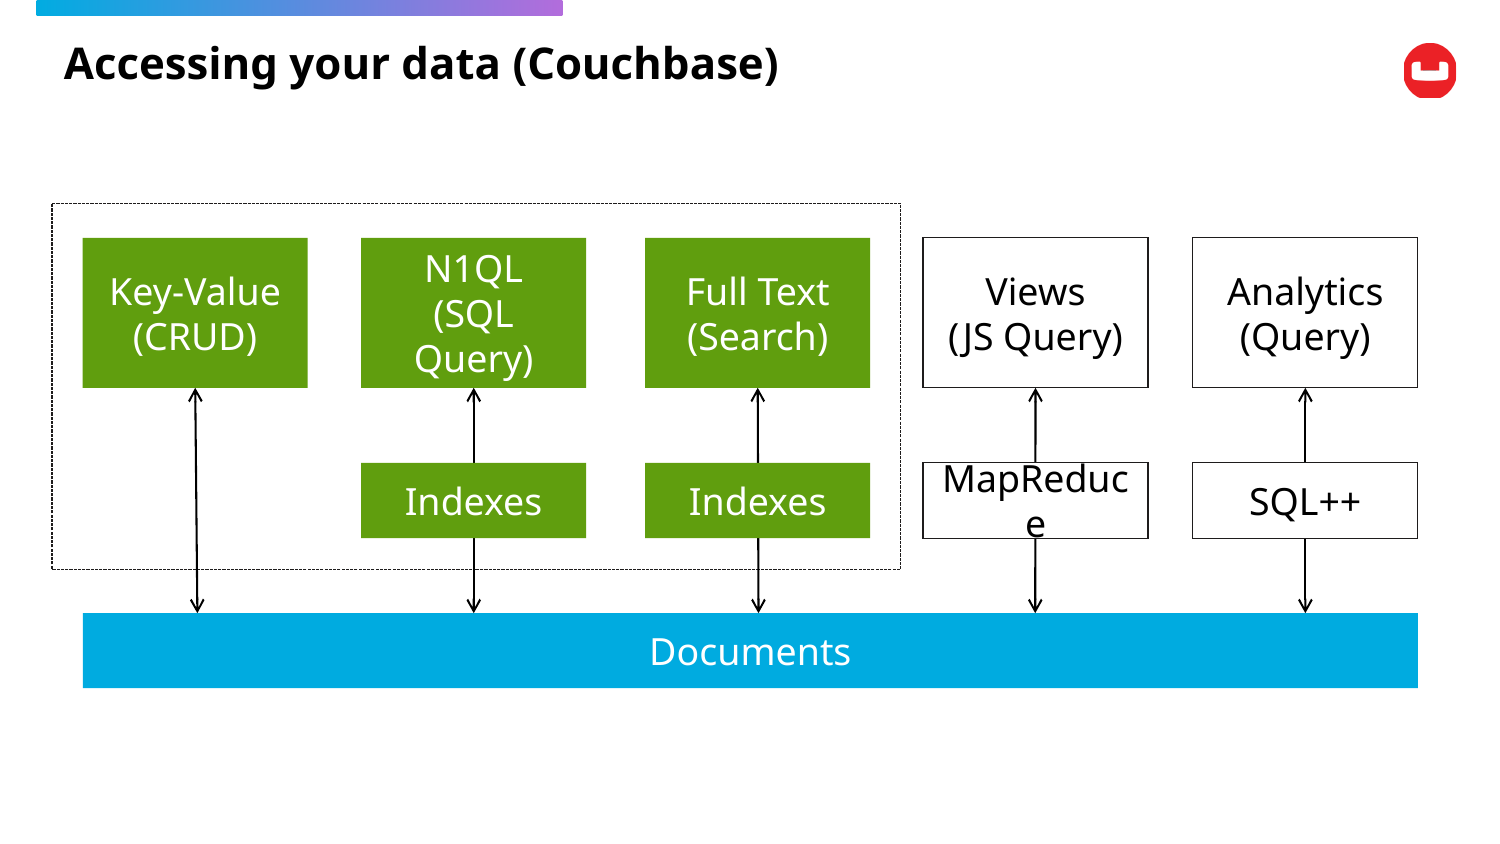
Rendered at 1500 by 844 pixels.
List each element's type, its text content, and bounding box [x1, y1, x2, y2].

text_box Views (JS Query) [922, 237, 1149, 388]
text_box Indexes [361, 462, 473, 539]
text_box MapReduce [922, 462, 1035, 539]
text_box SQL++ [1306, 462, 1418, 539]
text_box MapReduce [1036, 462, 1149, 539]
text_box [51, 203, 901, 570]
text_box Analytics (Query) [1192, 237, 1418, 388]
text_box Indexes [474, 462, 587, 539]
text_box SQL++ [1192, 462, 1305, 539]
text_box Key-Value (CRUD) [82, 237, 308, 388]
title Accessing your data (Couchbase) [49, 31, 1393, 100]
text_box Full Text (Search) [645, 237, 871, 388]
text_box Indexes [645, 462, 757, 539]
text_box Indexes [759, 462, 871, 539]
text_box N1QL (SQL Query) [361, 237, 587, 388]
text_box Documents [82, 613, 1418, 689]
